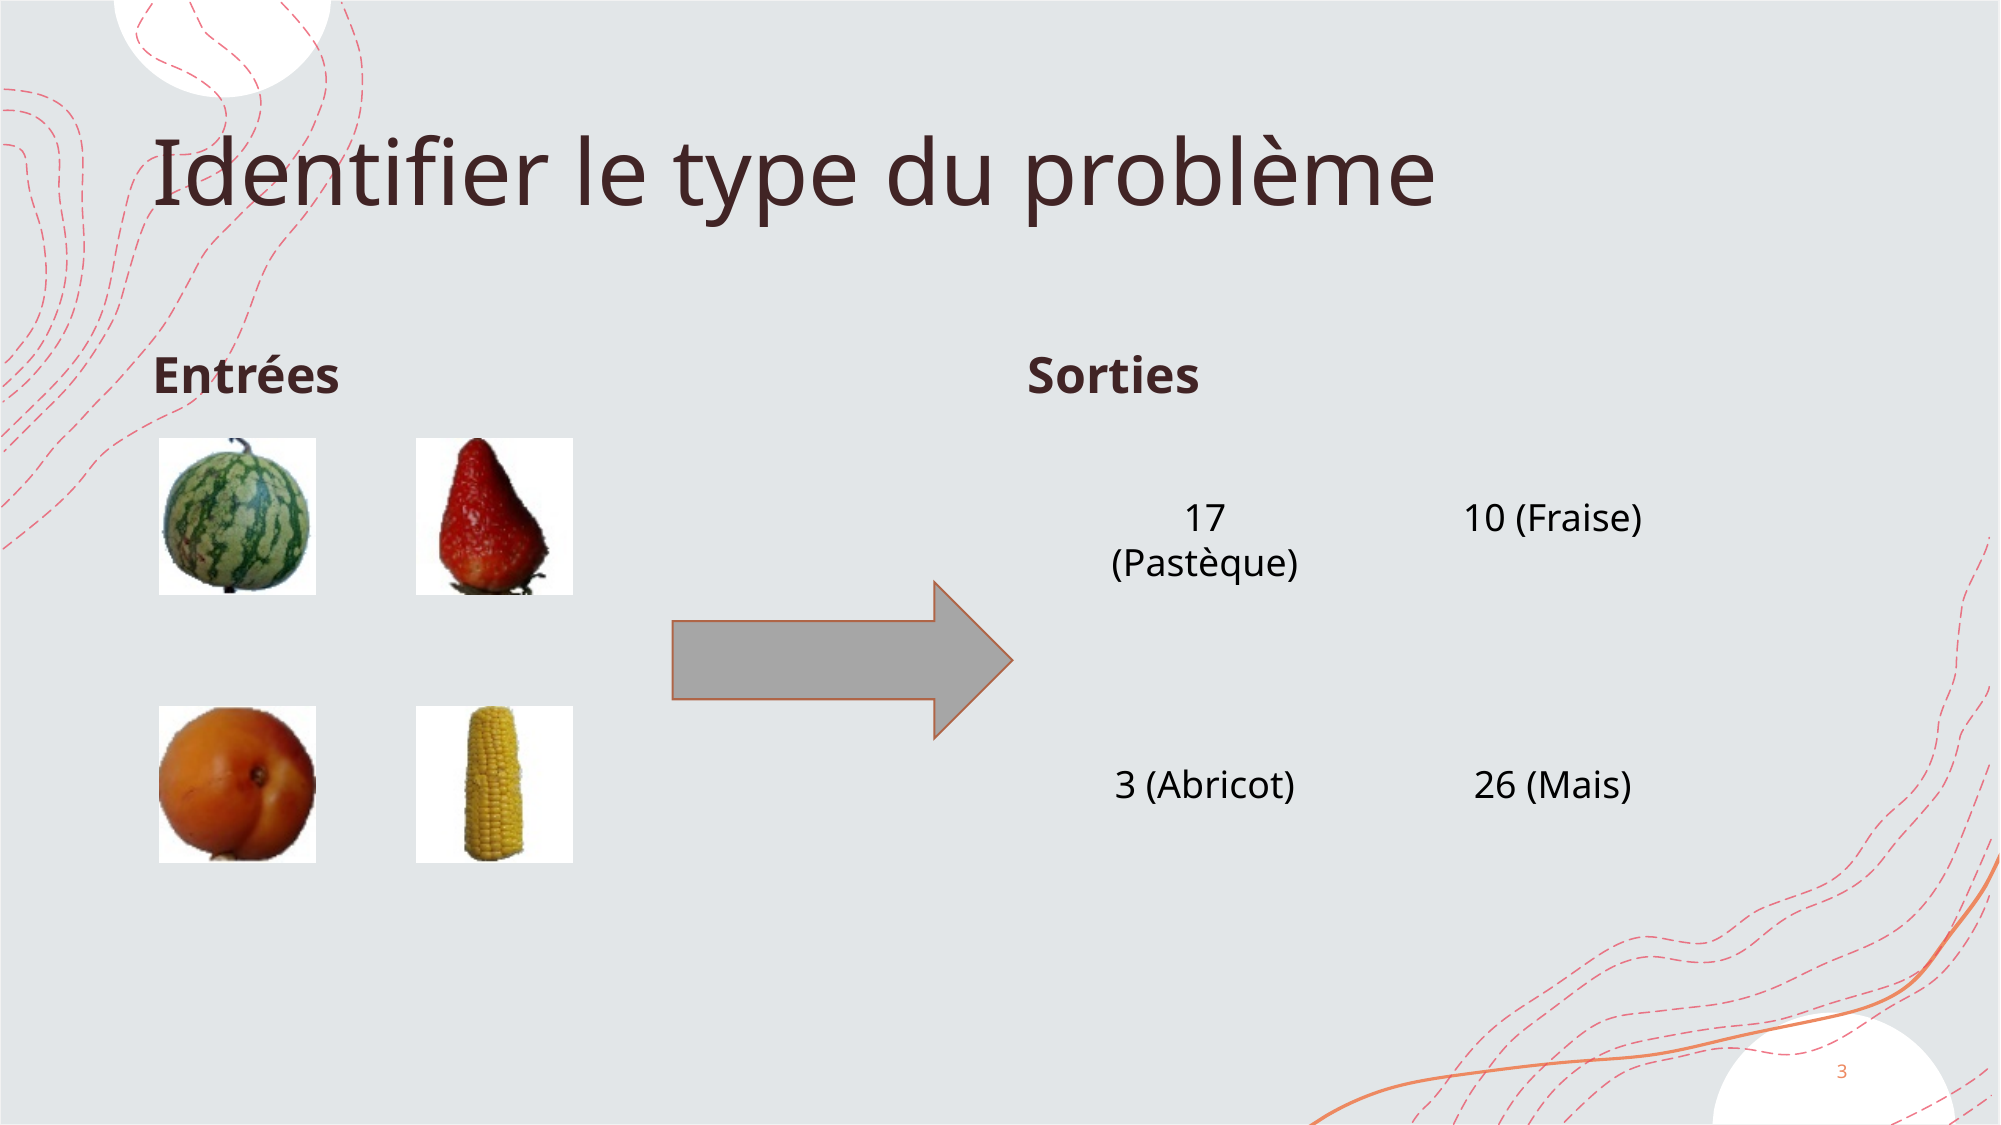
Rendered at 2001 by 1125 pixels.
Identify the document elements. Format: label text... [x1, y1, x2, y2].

text_box 10 (Fraise) [1426, 486, 1680, 547]
text_box 17 (Pastèque) [1078, 486, 1332, 592]
slide_number 3 [1625, 1042, 1863, 1103]
text_box 3 (Abricot) [1078, 754, 1332, 814]
title Identifier le type du problème [137, 59, 1863, 278]
text_box 26 (Mais) [1426, 754, 1680, 814]
picture [416, 438, 573, 595]
list Entrées [137, 275, 984, 411]
picture [416, 706, 573, 863]
picture [159, 438, 316, 595]
list Sorties [1012, 275, 1863, 411]
picture [159, 706, 316, 863]
text_box [671, 579, 1014, 741]
